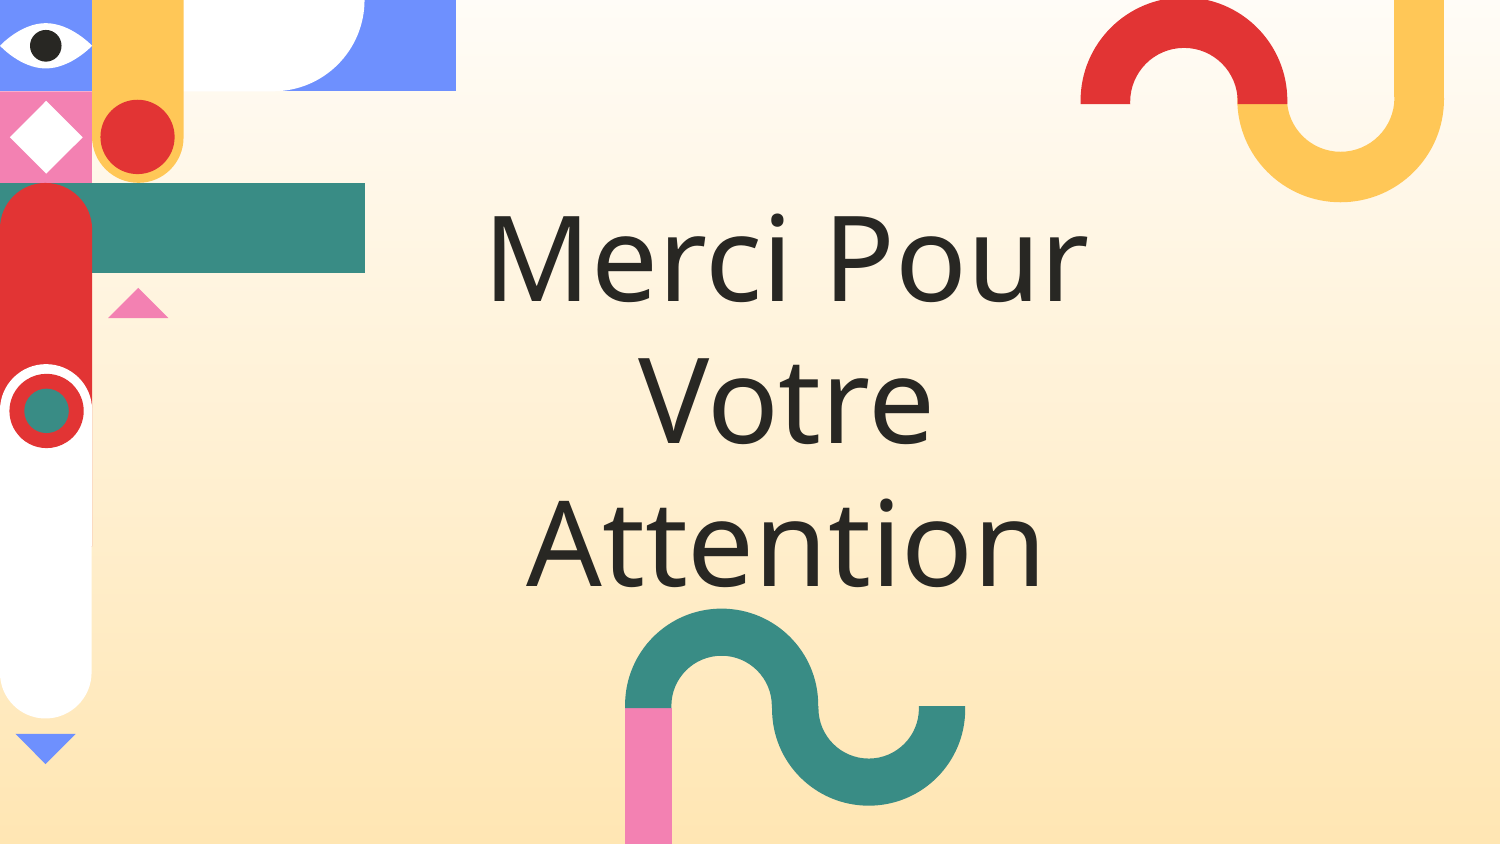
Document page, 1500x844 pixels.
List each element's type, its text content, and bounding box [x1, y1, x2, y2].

text_box [625, 608, 819, 709]
text_box [1237, 95, 1445, 203]
title Merci Pour Votre Attention [427, 183, 1146, 609]
text_box [772, 706, 966, 806]
text_box [1080, 0, 1288, 105]
